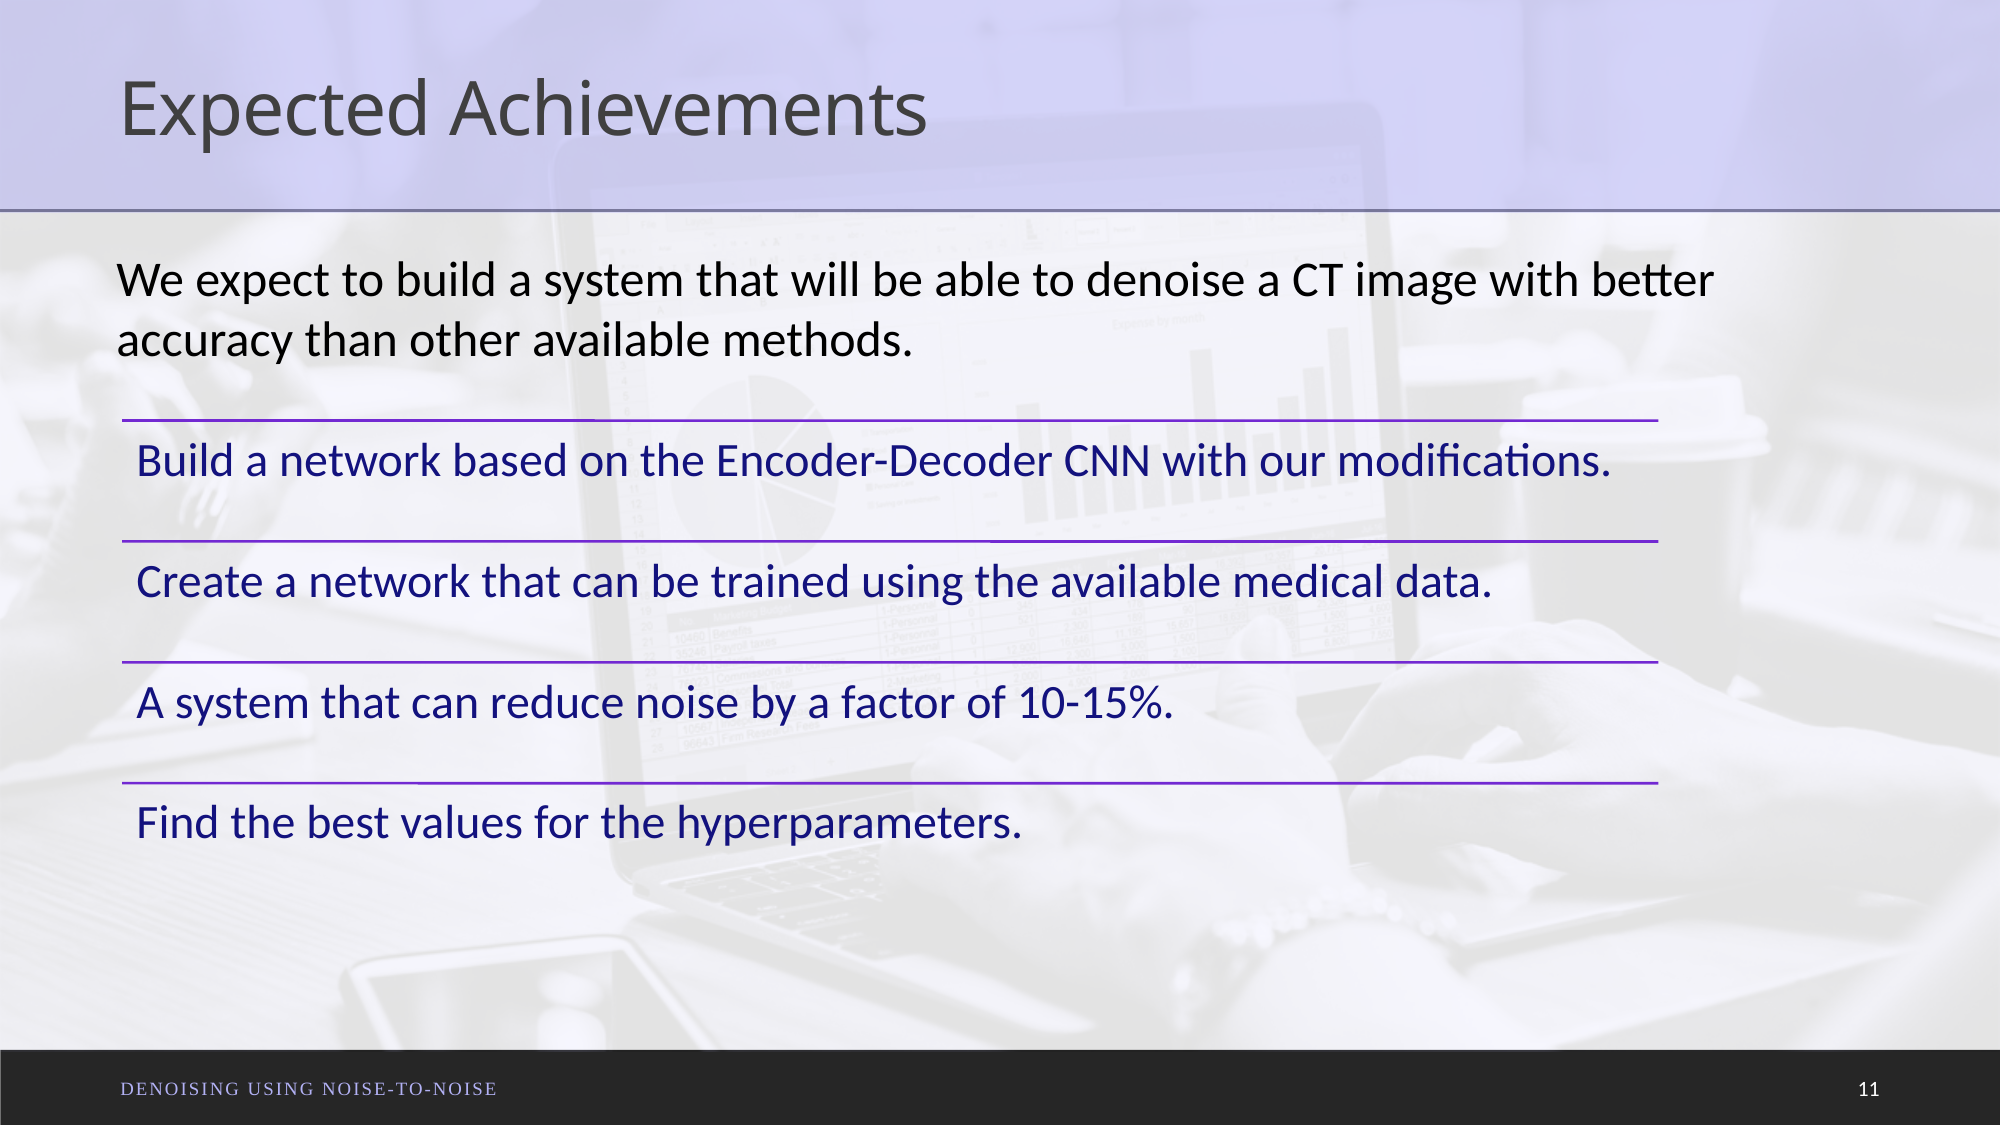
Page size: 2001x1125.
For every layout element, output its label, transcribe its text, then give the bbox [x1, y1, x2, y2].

footer Denoising using Noise-to-Noise [105, 1060, 1224, 1118]
slide_number 11 [1793, 1060, 1895, 1118]
picture [0, 0, 2000, 1052]
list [121, 419, 1659, 905]
